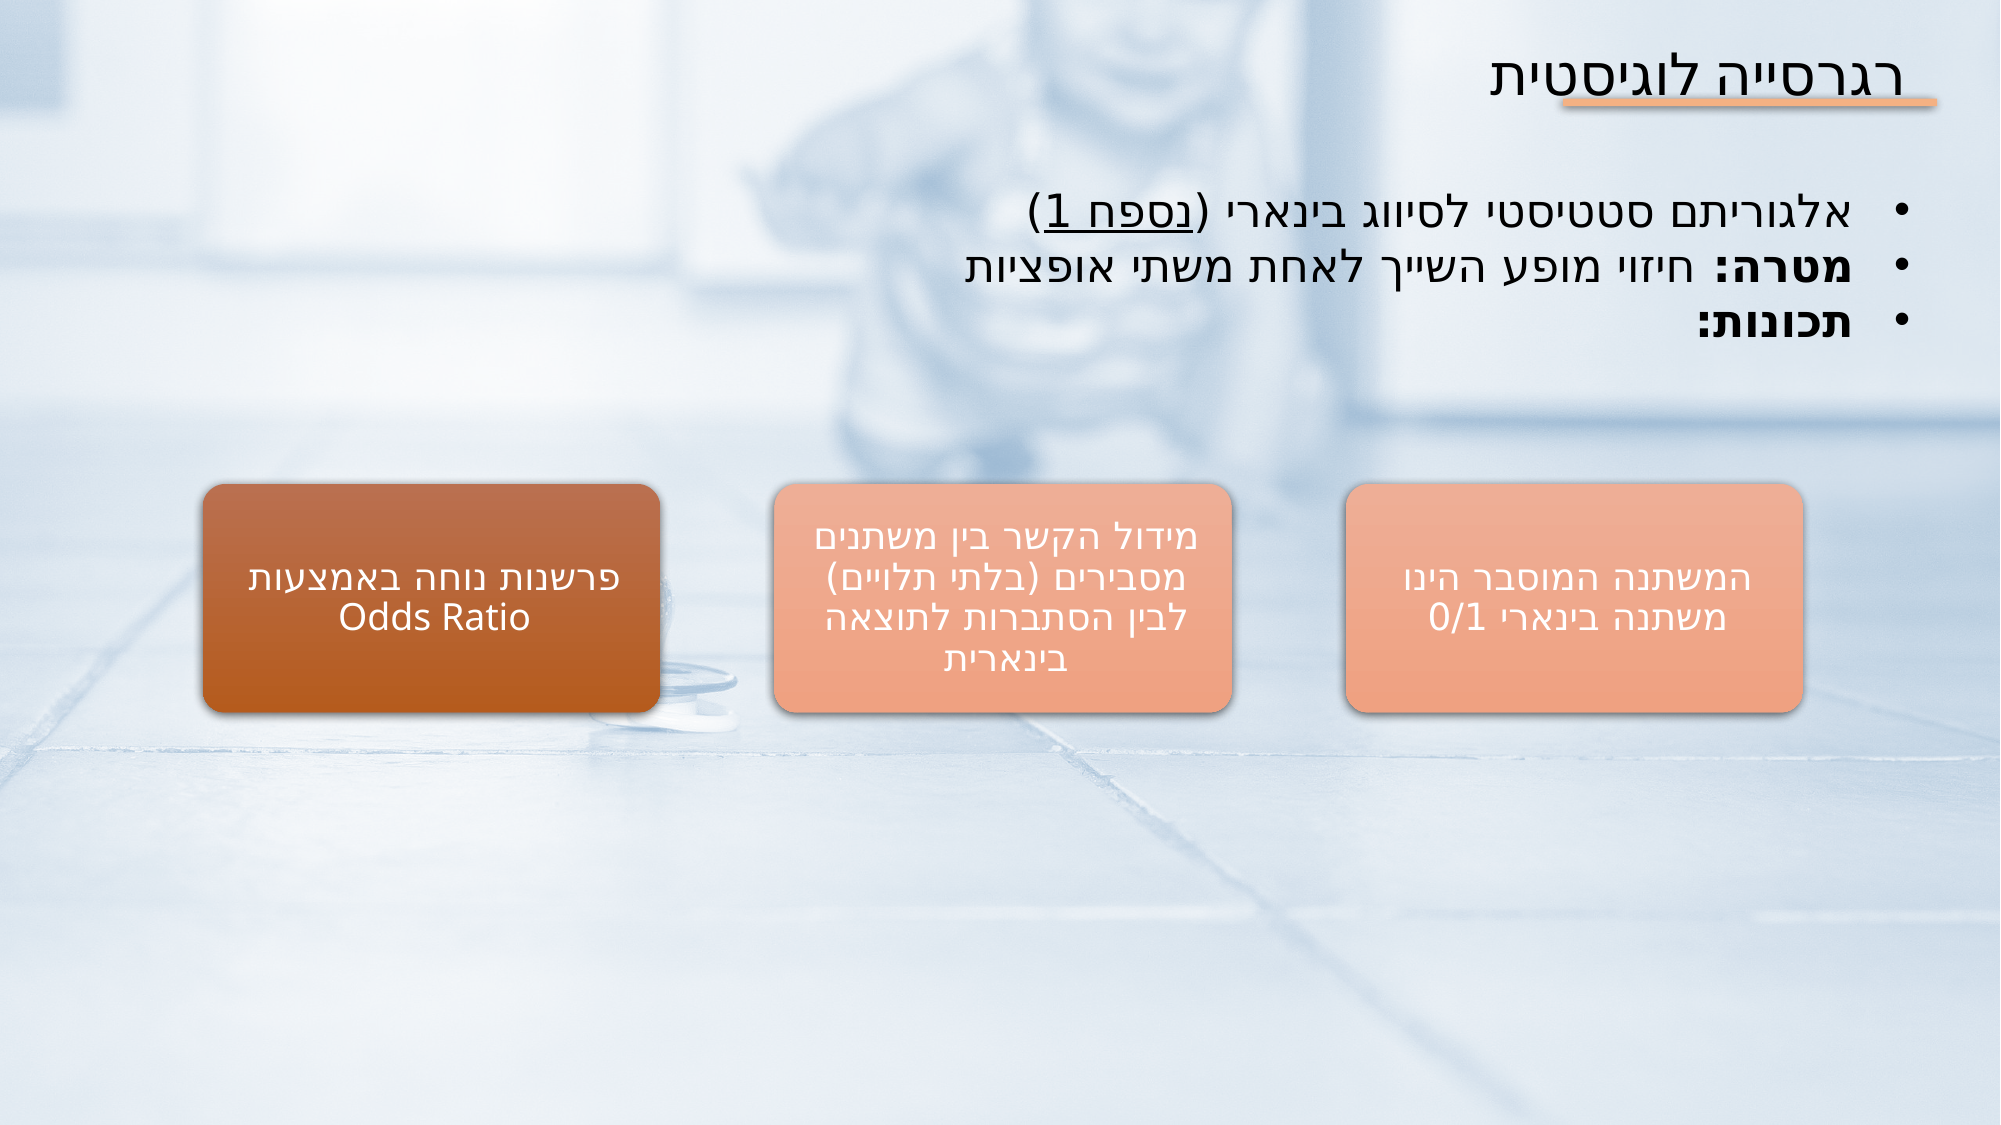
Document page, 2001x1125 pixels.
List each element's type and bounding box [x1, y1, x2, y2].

picture [0, 0, 2000, 1125]
text_box [202, 372, 1804, 824]
